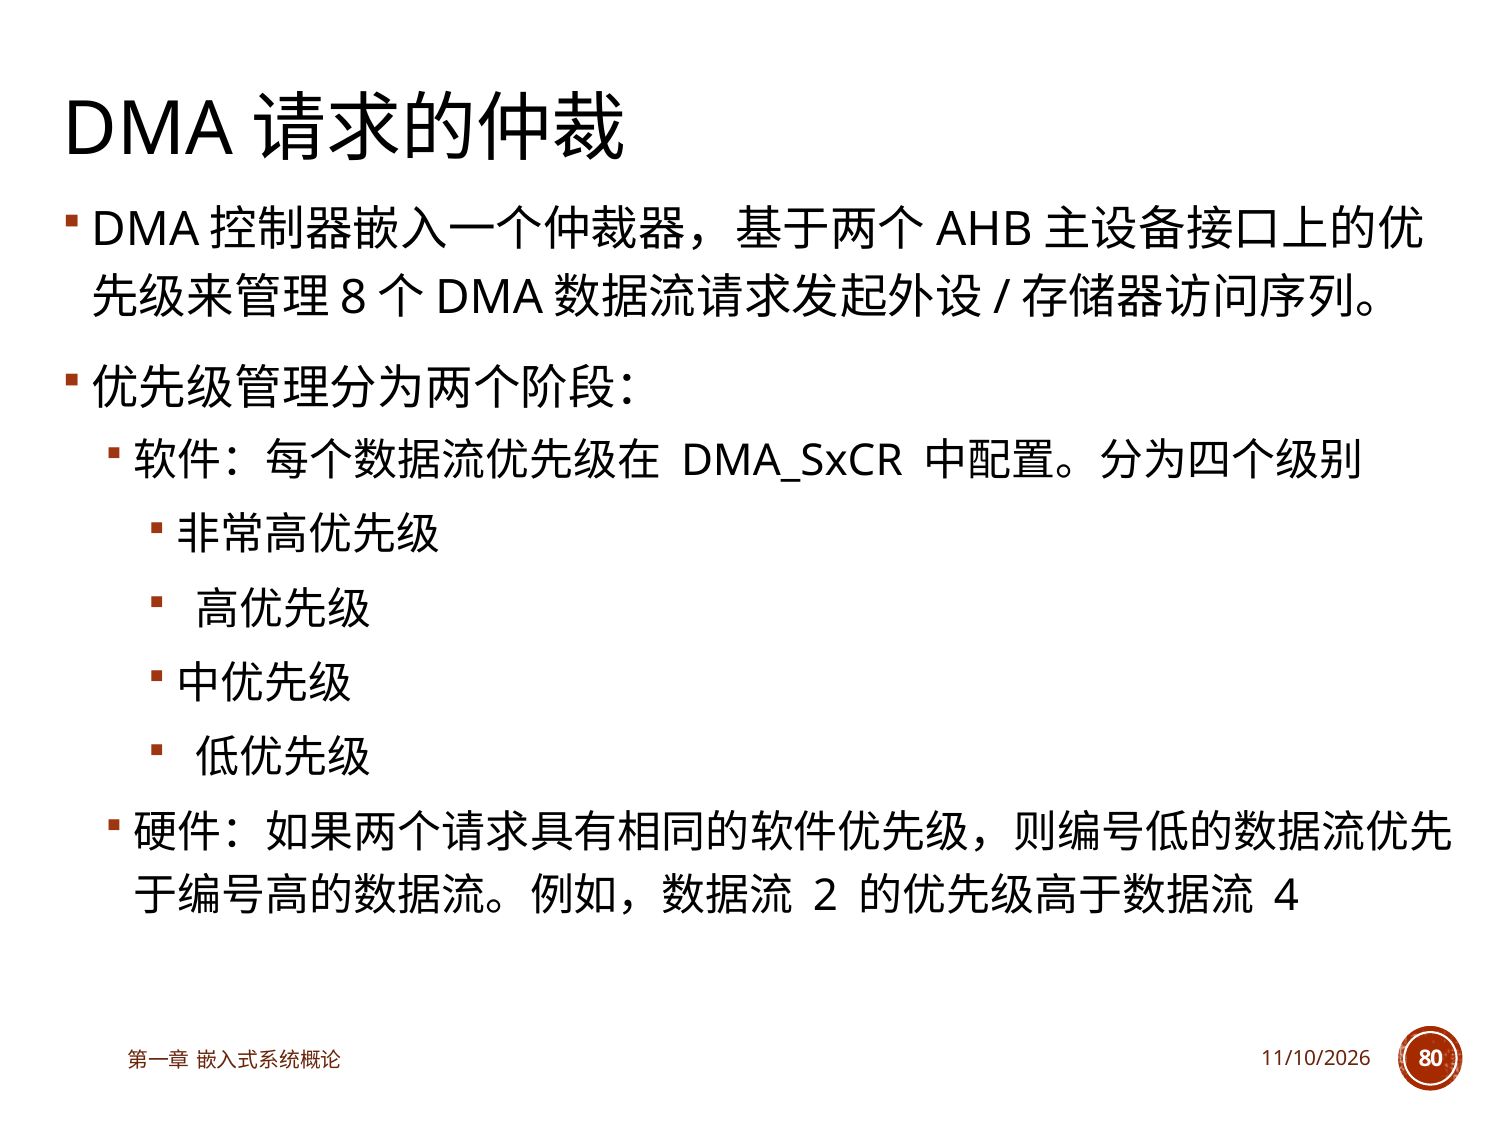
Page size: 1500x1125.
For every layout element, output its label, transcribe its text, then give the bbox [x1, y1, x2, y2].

title DMA请求的仲裁 [47, 46, 1471, 178]
slide_number 80 [1391, 1028, 1471, 1089]
list DMA控制器嵌入一个仲裁器，基于两个AHB主设备接口上的优先级来管理8个DMA数据流请求发起外设/存储器访问序列。 优先级管理分为两个阶段： 软件：每个数据流优先级在 DMA_SxCR 中配置。分为四个级别 非常高优先级 高优先级 中优先级 低优先级 硬件：如果两个请求具有相同的软件优先级，则编号低的数据流优先于编号高的数据流。例如，数据流 2 的优先级高于数据流 4 [47, 178, 1471, 1029]
footer 第一章 嵌入式系统概论 [112, 1028, 891, 1089]
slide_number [982, 1028, 1386, 1089]
